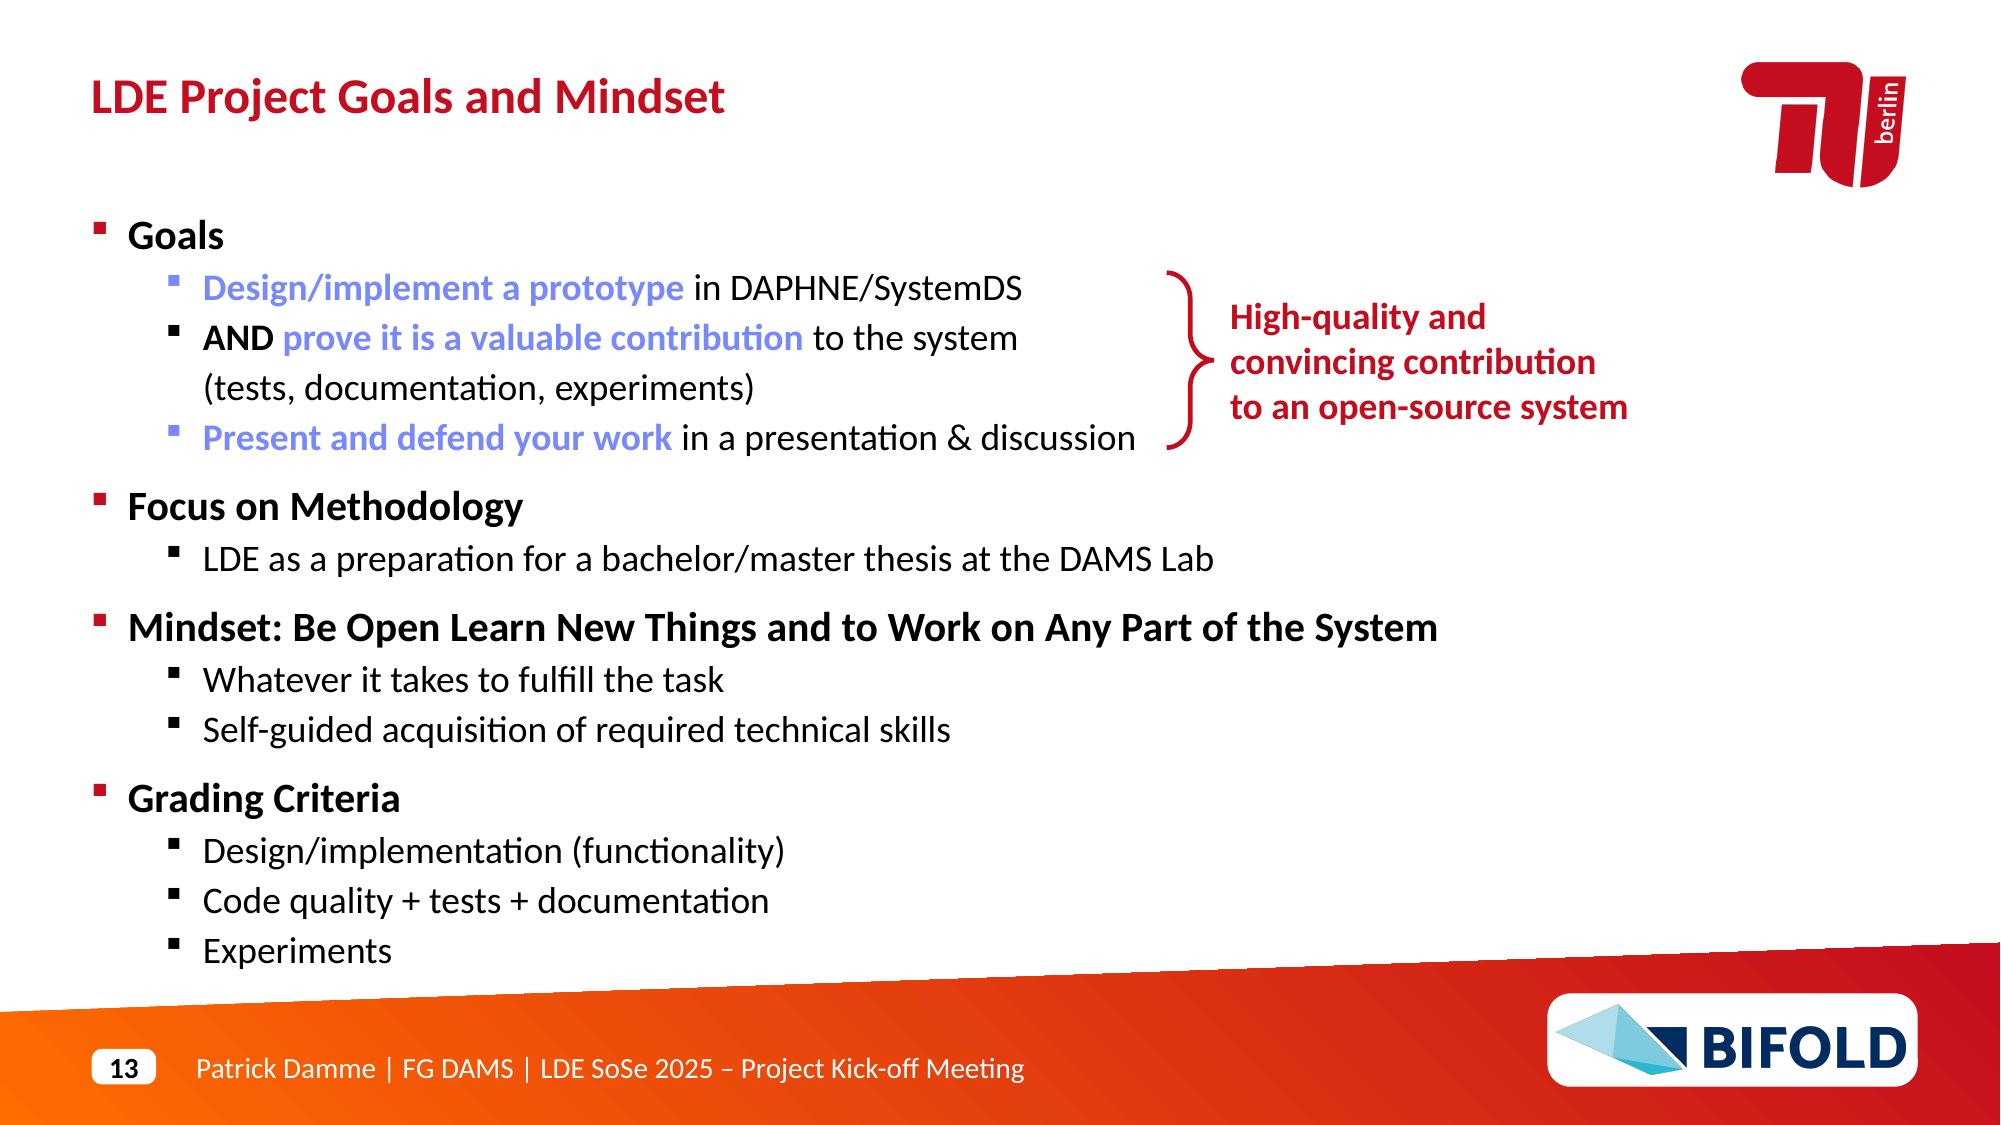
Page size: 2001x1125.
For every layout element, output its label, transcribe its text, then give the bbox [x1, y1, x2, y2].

list LDE Project Goals and Mindset [91, 65, 1455, 183]
list Goals Design/implement a prototype in DAPHNE/SystemDS AND prove it is a valuable contribution to the system (tests, documentation, experiments) Present and defend your work in a presentation & discussion Focus on Methodology LDE as a preparation for a bachelor/master thesis at the DAMS Lab Mindset: Be Open Learn New Things and to Work on Any Part of the System Whatever it takes to fulfill the task Self-guided acquisition of required technical skills Grading Criteria Design/implementation (functionality) Code quality + tests + documentation Experiments [90, 208, 1908, 948]
picture [1741, 62, 1906, 188]
text_box High-quality and convincing contribution to an open-source system [1215, 284, 1644, 435]
picture [1556, 1004, 1906, 1075]
text_box [1166, 272, 1214, 449]
